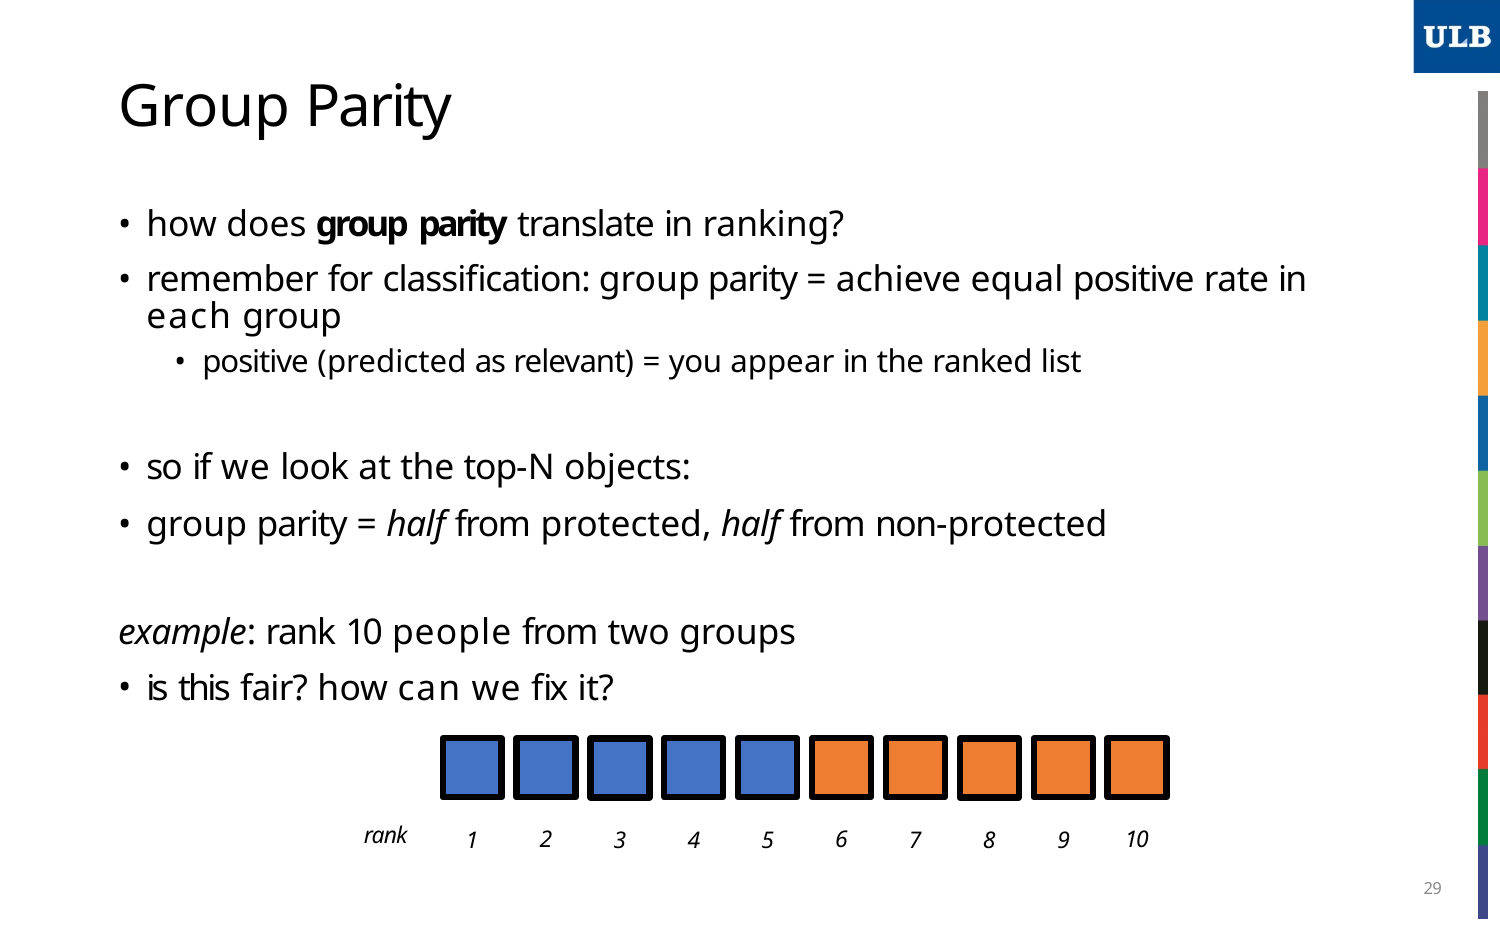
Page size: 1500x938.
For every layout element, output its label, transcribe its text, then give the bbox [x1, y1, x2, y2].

text_box how does group parity translate in ranking? remember for classification: group parity = achieve equal positive rate in each group positive (predicted as relevant) = you appear in the ranked list so if we look at the top-N objects: group parity = half from protected, half from non-protected example: rank 10 people from two groups is this fair? how can we fix it? [116, 187, 1355, 708]
title Group Parity [116, 66, 1198, 187]
text_box 9 [1055, 823, 1073, 853]
text_box rank [361, 818, 414, 849]
text_box 5 [759, 823, 777, 853]
slide_number 29 [1415, 878, 1478, 938]
text_box 4 [685, 823, 703, 853]
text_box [734, 734, 801, 801]
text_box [1104, 734, 1170, 801]
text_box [439, 734, 506, 801]
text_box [513, 734, 579, 801]
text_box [882, 734, 949, 801]
text_box 6 [833, 822, 850, 853]
picture [1478, 319, 1488, 919]
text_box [587, 735, 653, 801]
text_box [956, 735, 1023, 801]
text_box 3 [611, 823, 629, 854]
picture [1413, 0, 1500, 73]
picture [1478, 91, 1488, 245]
text_box 10 [1122, 822, 1153, 853]
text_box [1030, 734, 1097, 801]
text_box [808, 734, 875, 801]
text_box 8 [980, 823, 998, 853]
text_box 7 [906, 823, 924, 854]
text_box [660, 734, 727, 801]
text_box 2 [537, 822, 555, 853]
text_box 1 [463, 823, 481, 853]
